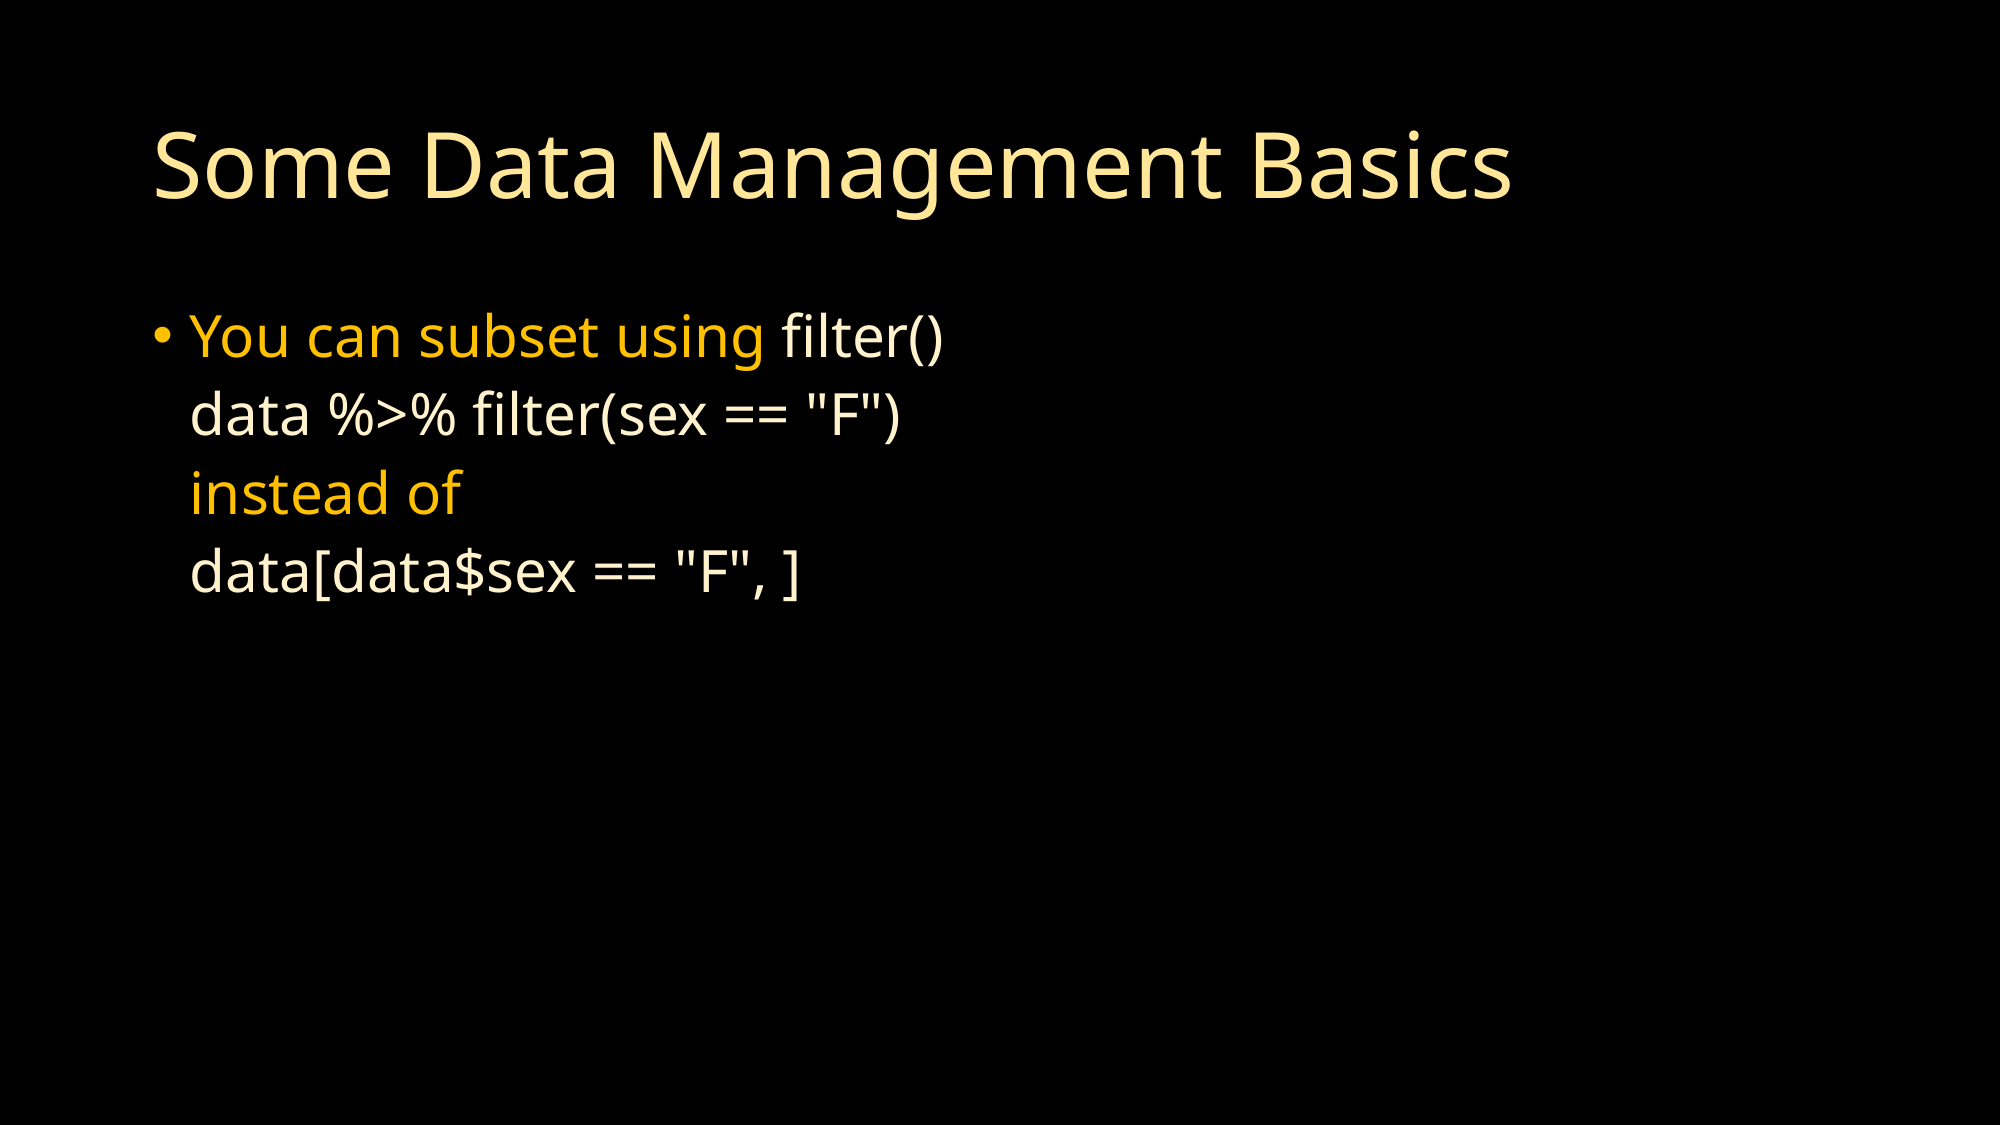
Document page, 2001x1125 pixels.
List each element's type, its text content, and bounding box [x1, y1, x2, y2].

title Some Data Management Basics [137, 59, 1863, 278]
list You can subset using filter() data %>% filter(sex == "F") instead of data[data$sex == "F", ] [137, 299, 1863, 1102]
